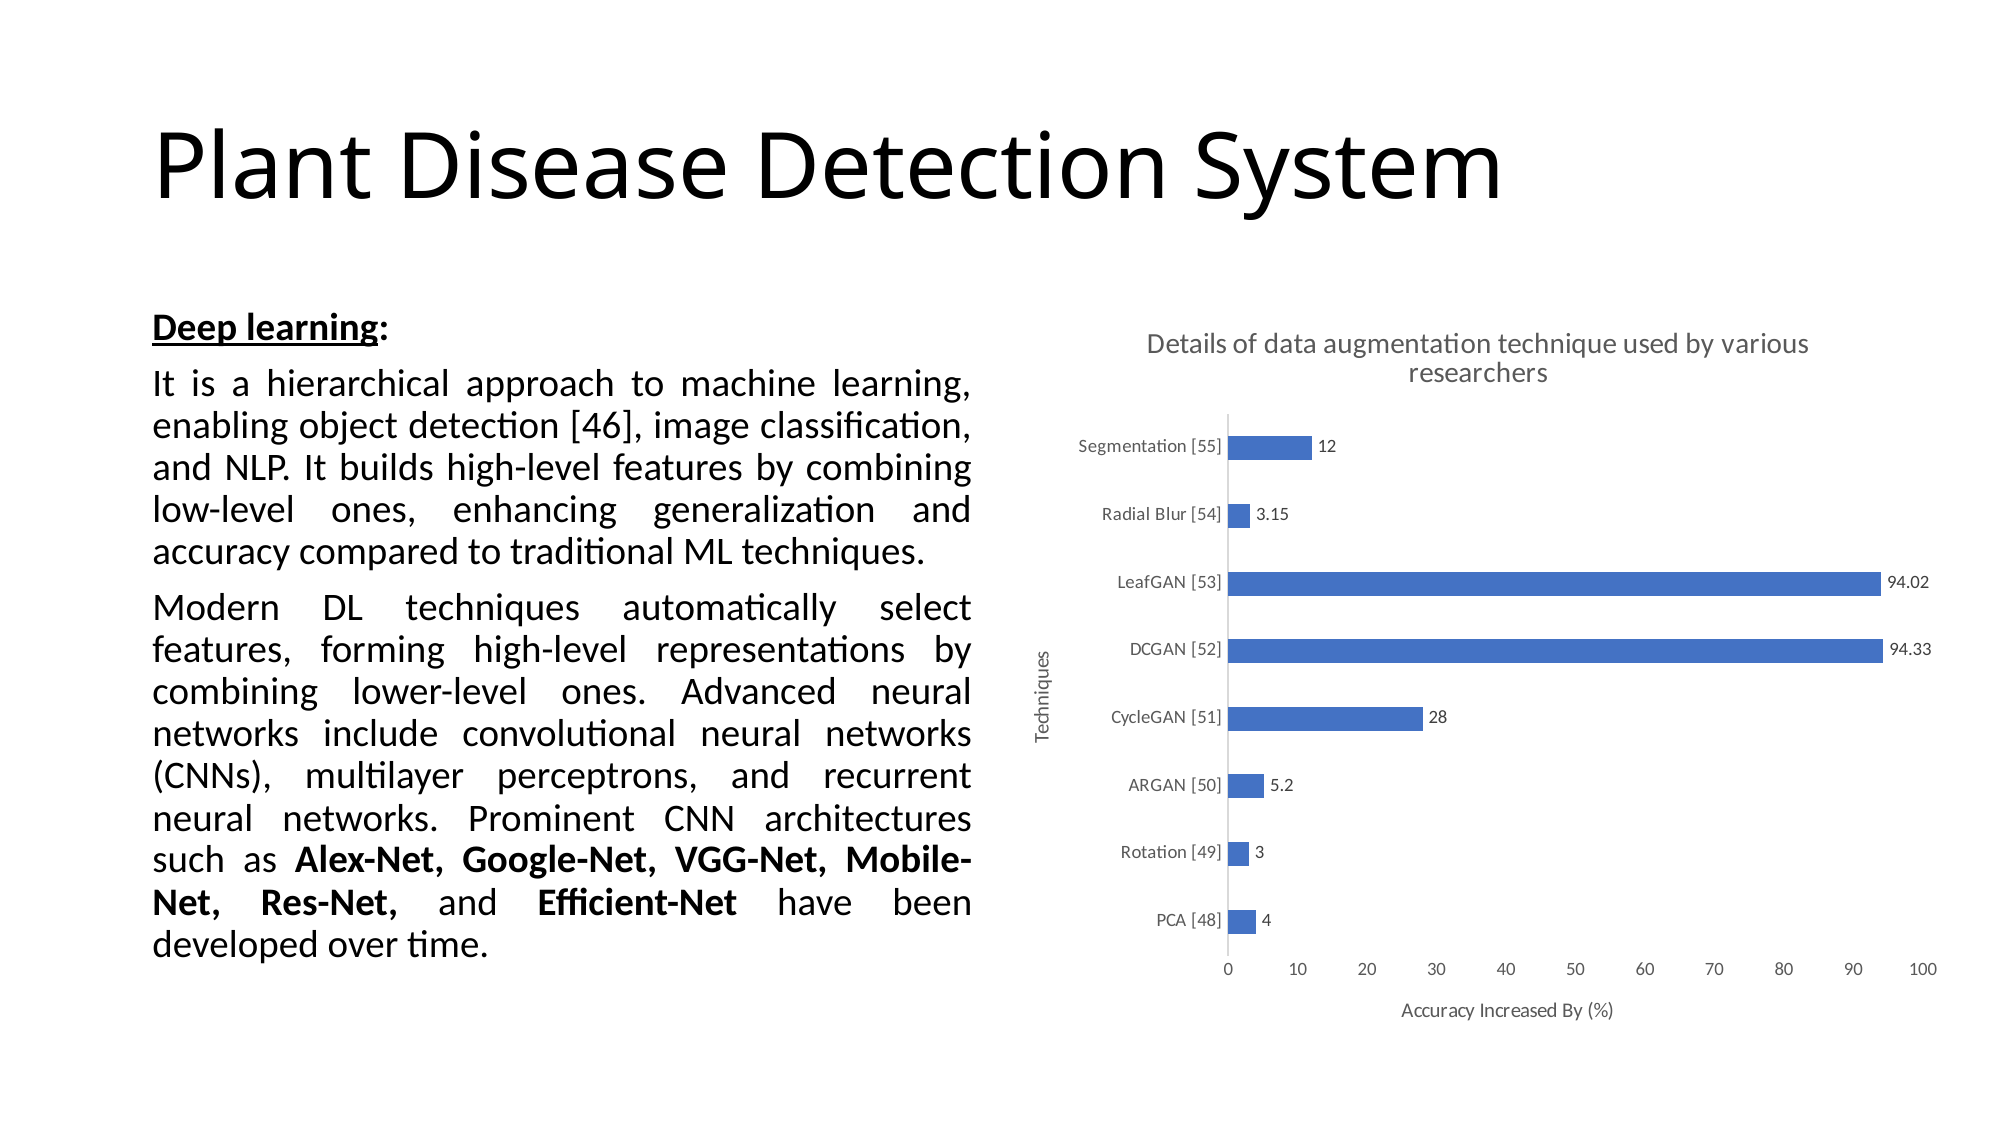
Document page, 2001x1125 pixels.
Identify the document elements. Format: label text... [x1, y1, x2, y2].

chart [999, 299, 1957, 1054]
title Plant Disease Detection System [137, 59, 1863, 278]
list Deep learning: It is a hierarchical approach to machine learning, enabling object detection [46], image classification, and NLP. It builds high-level features by combining low-level ones, enhancing generalization and accuracy compared to traditional ML techniques. Modern DL techniques automatically select features, forming high-level representations by combining lower-level ones. Advanced neural networks include convolutional neural networks (CNNs), multilayer perceptrons, and recurrent neural networks. Prominent CNN architectures such as Alex-Net, Google-Net, VGG-Net, Mobile-Net, Res-Net, and Efficient-Net have been developed over time. [137, 299, 988, 1014]
